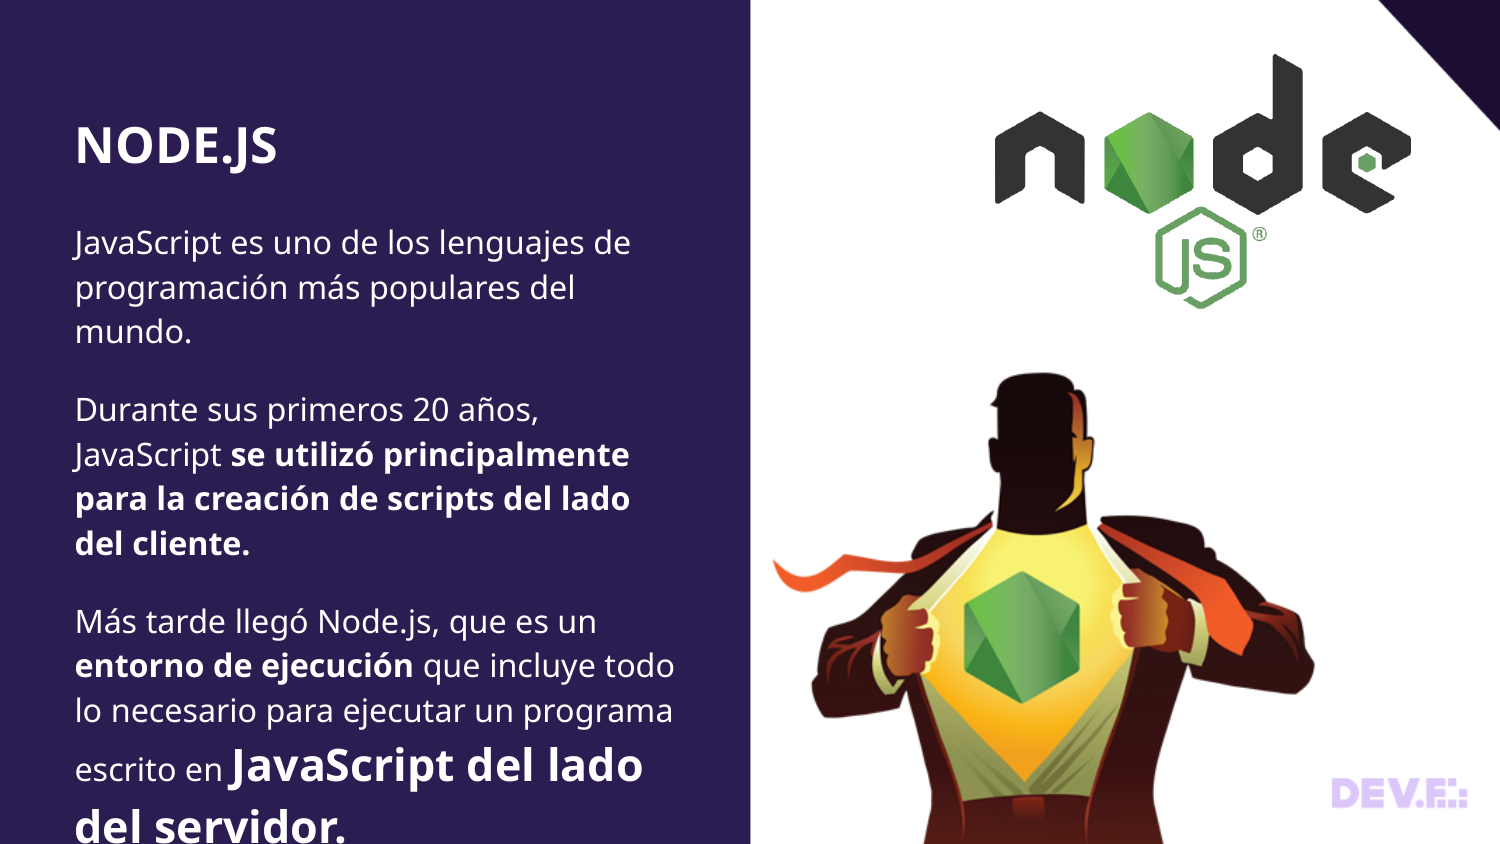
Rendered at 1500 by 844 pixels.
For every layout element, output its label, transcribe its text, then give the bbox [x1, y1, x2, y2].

title NODE.JS [59, 64, 692, 189]
list JavaScript es uno de los lenguajes de programación más populares del mundo. Durante sus primeros 20 años, JavaScript se utilizó principalmente para la creación de scripts del lado del cliente. Más tarde llegó Node.js, que es un entorno de ejecución que incluye todo lo necesario para ejecutar un programa escrito en JavaScript del lado del servidor. [59, 201, 692, 724]
picture [0, 0, 1500, 844]
